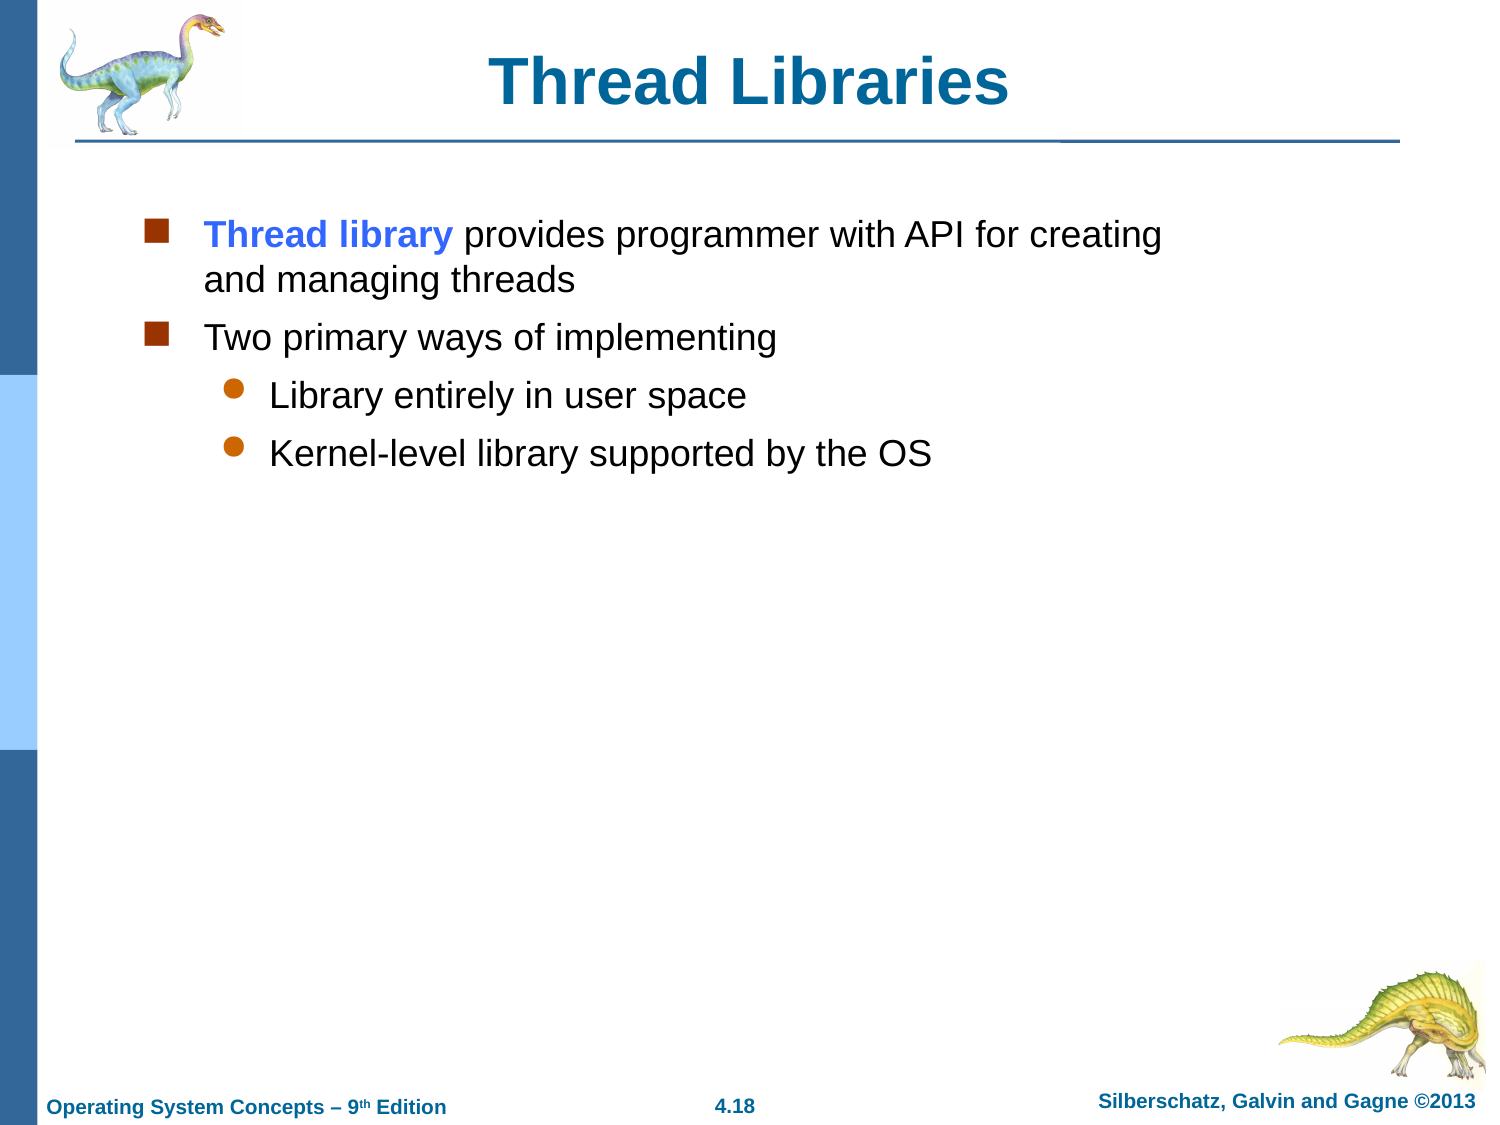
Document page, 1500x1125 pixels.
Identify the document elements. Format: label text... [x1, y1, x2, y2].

picture [46, 0, 243, 149]
list Thread library provides programmer with API for creating and managing threads Two primary ways of implementing Library entirely in user space Kernel-level library supported by the OS [132, 202, 1209, 946]
title Thread Libraries [74, 30, 1426, 126]
picture [1275, 959, 1486, 1090]
